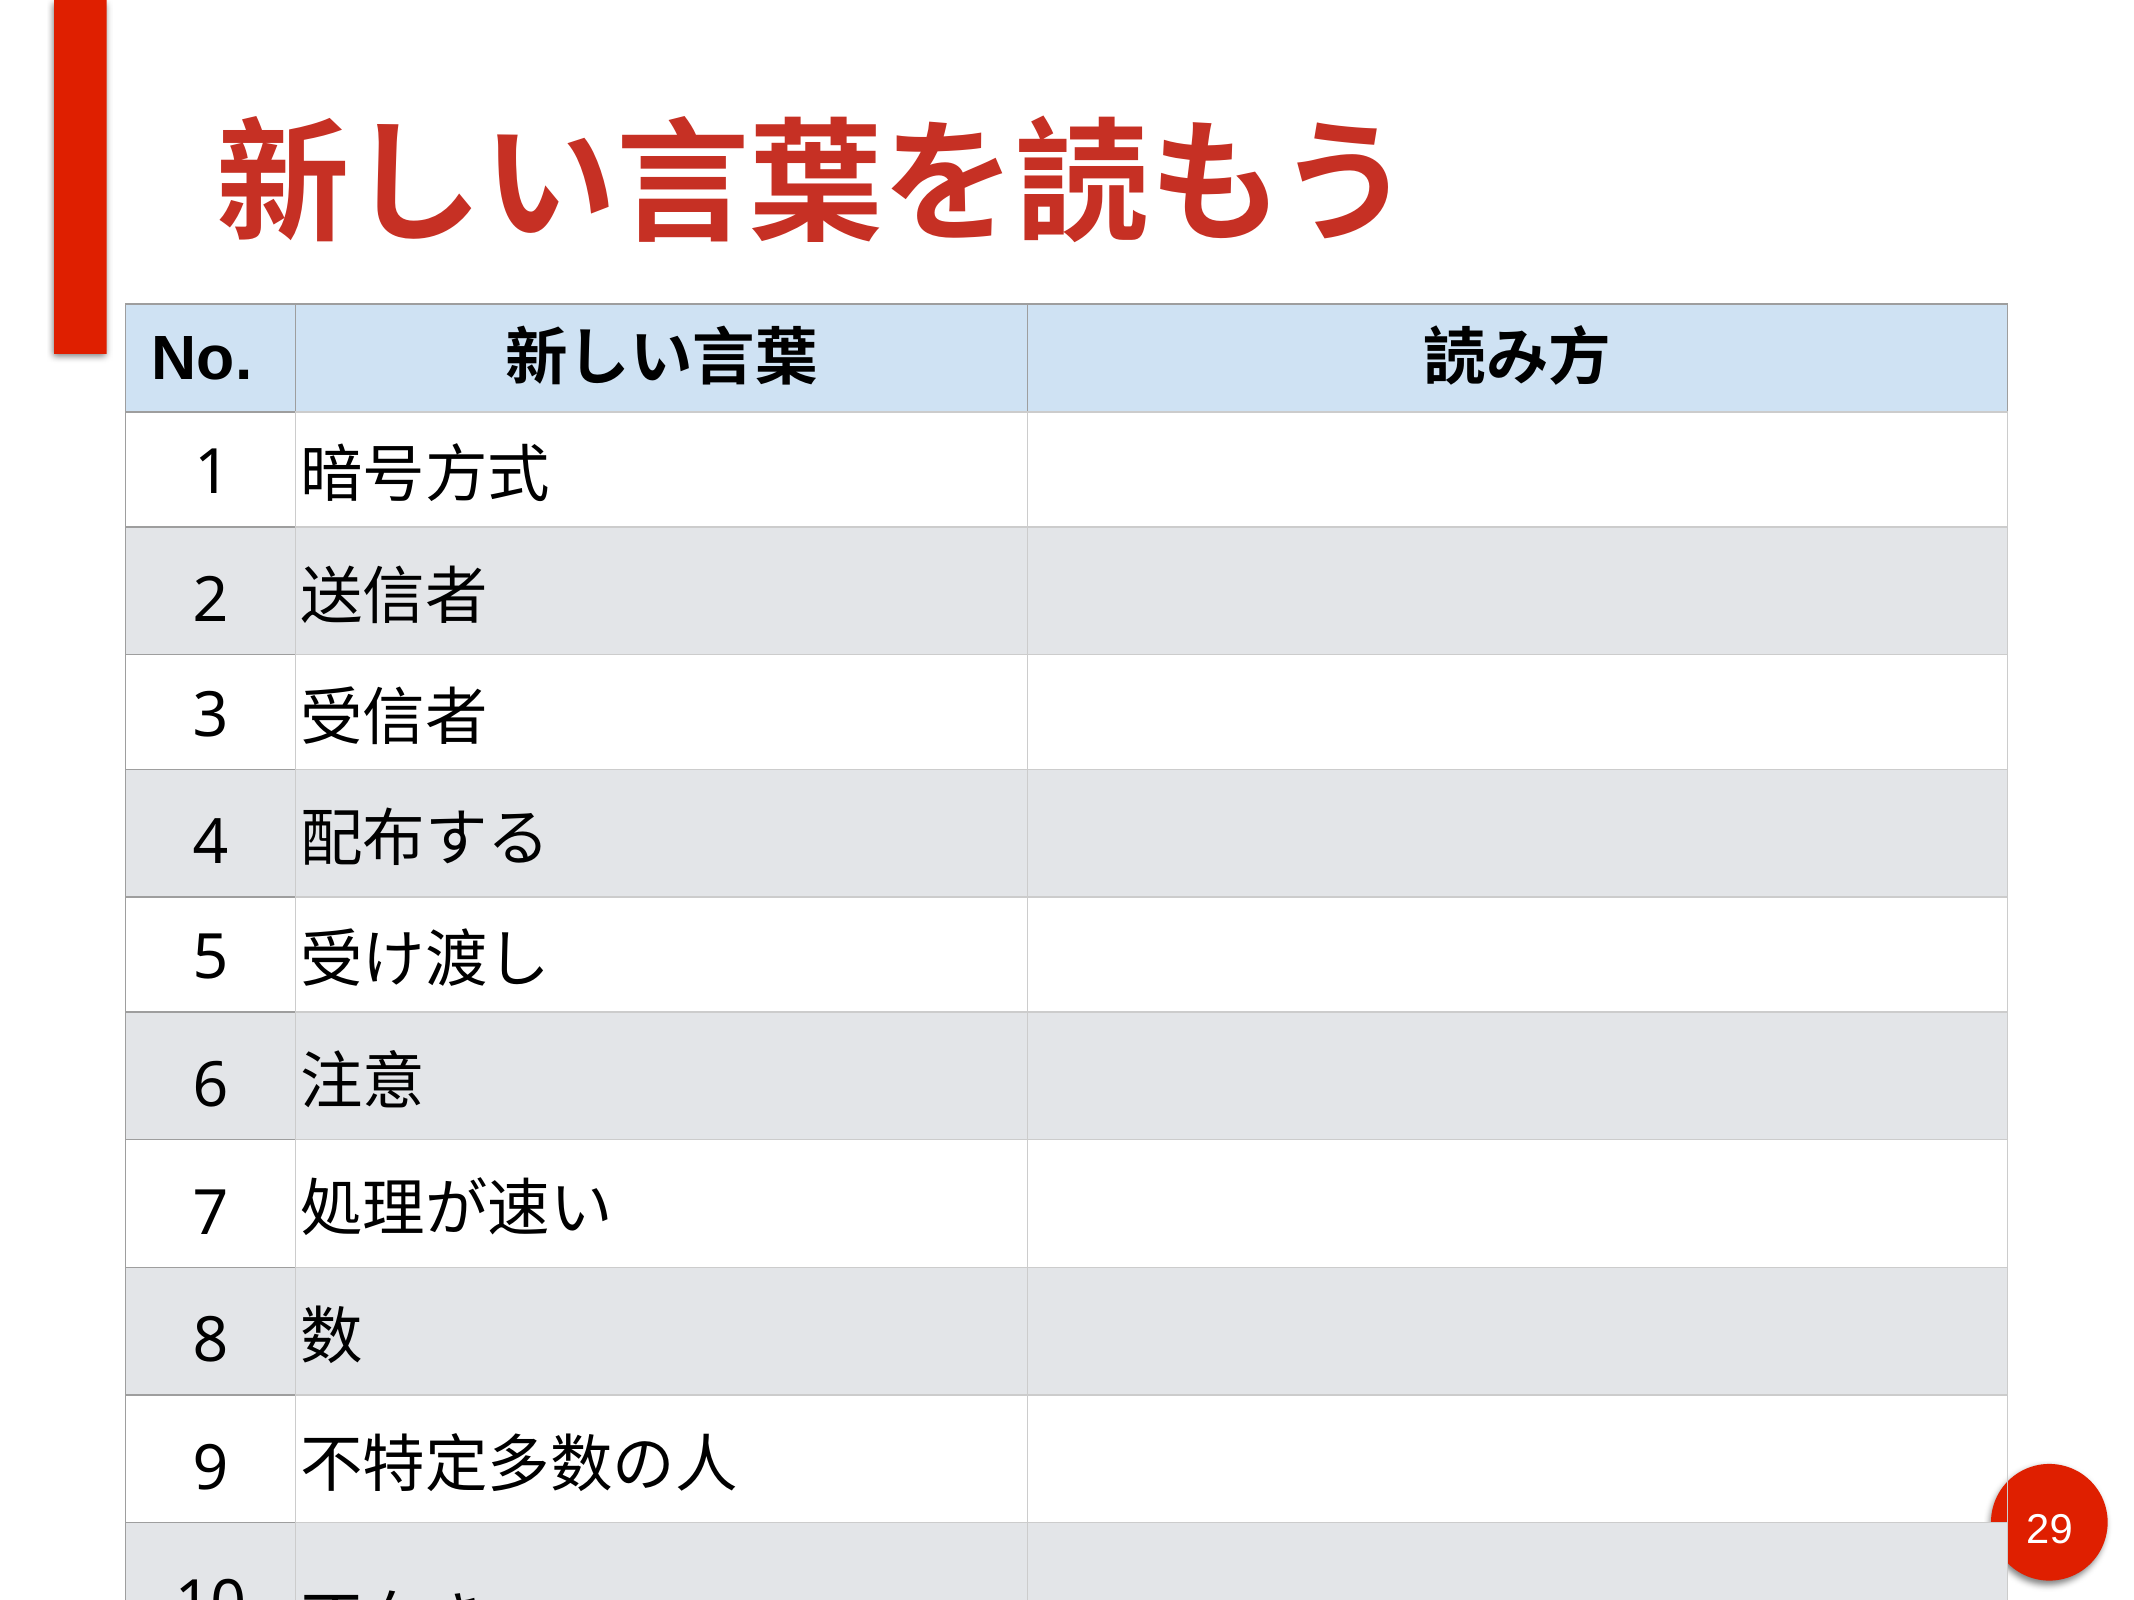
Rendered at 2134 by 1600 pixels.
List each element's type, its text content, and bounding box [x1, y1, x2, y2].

table_cell [1028, 1396, 2007, 1522]
table_cell [1028, 413, 2007, 526]
table_header 新しい言葉 [296, 305, 1027, 411]
table_cell 1 [126, 413, 295, 526]
table_cell 受け渡し [296, 898, 1027, 1011]
table_cell 不向き [296, 1523, 1027, 1600]
table_cell 4 [126, 770, 295, 896]
table_cell 5 [126, 898, 295, 1011]
table_cell [1028, 655, 2007, 769]
table_cell 受信者 [296, 655, 1027, 769]
table_cell 6 [126, 1013, 295, 1139]
table_cell 10 [126, 1523, 295, 1600]
slide_number 29 [2012, 1493, 2087, 1552]
table_header No. [126, 305, 295, 411]
table_cell [1028, 1268, 2007, 1394]
table_cell 注意 [296, 1013, 1027, 1139]
table_cell 7 [126, 1140, 295, 1267]
table_cell 数 [296, 1268, 1027, 1394]
table_header 読み方 [1028, 305, 2007, 411]
table_cell 2 [126, 528, 295, 654]
table_cell [1028, 1140, 2007, 1267]
table_cell 送信者 [296, 528, 1027, 654]
table_cell 不特定多数の人 [296, 1396, 1027, 1522]
table_cell 暗号方式 [296, 413, 1027, 526]
table_cell 配布する [296, 770, 1027, 896]
title 新しい言葉を読もう [208, 18, 2030, 336]
table_cell [1028, 898, 2007, 1011]
table_cell 8 [126, 1268, 295, 1394]
table_cell 3 [126, 655, 295, 769]
table_cell [1028, 528, 2007, 654]
table_cell 処理が速い [296, 1140, 1027, 1267]
table_cell [1028, 770, 2007, 896]
table_cell [1028, 1523, 2007, 1600]
table_cell [1028, 1013, 2007, 1139]
table_cell 9 [126, 1396, 295, 1522]
